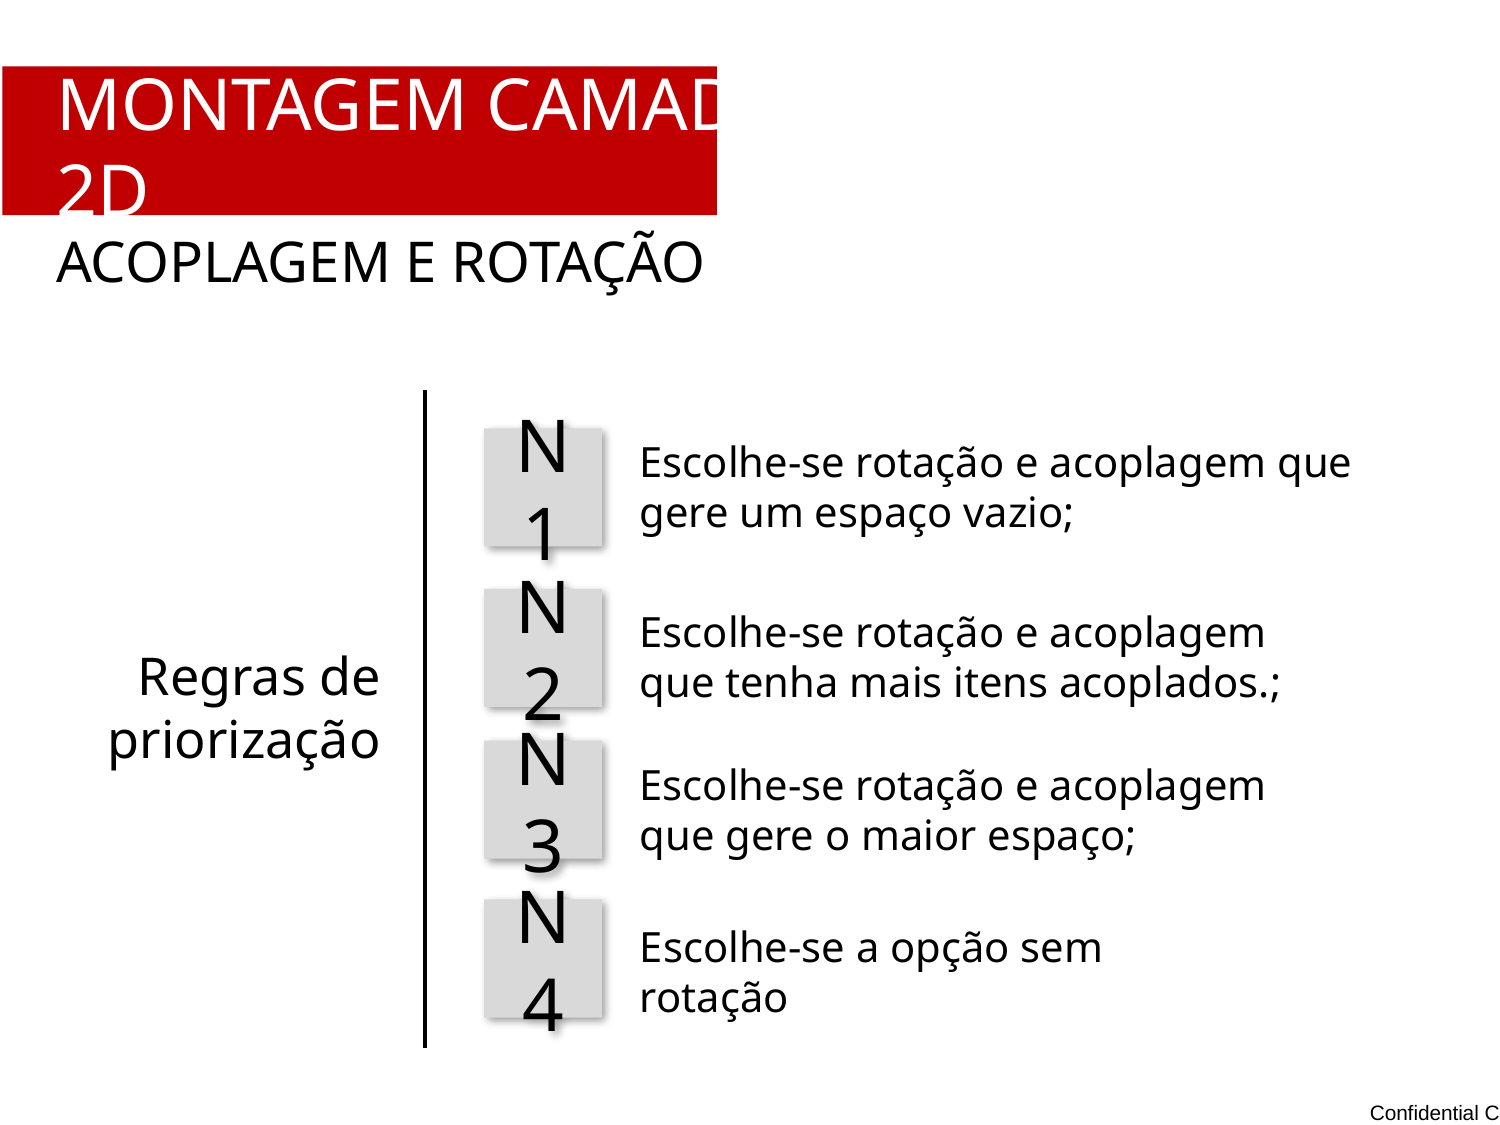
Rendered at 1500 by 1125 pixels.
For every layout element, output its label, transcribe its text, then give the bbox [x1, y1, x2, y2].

text_box ACOPLAGEM E ROTAÇÃO [41, 218, 858, 335]
text_box [0, 64, 41, 217]
text_box Regras de priorização [64, 636, 396, 776]
text_box MONTAGEM CAMADA 2D [41, 51, 845, 218]
text_box Escolhe-se a opção sem rotação [559, 913, 1226, 1029]
text_box N4 [482, 897, 604, 1020]
text_box N2 [482, 587, 604, 709]
text_box N1 [482, 426, 604, 549]
text_box Escolhe-se rotação e acoplagem que gere um espaço vazio; [559, 428, 1376, 544]
text_box Escolhe-se rotação e acoplagem que gere o maior espaço; [559, 751, 1313, 867]
text_box Escolhe-se rotação e acoplagem que tenha mais itens acoplados.; [559, 598, 1313, 714]
text_box N3 [482, 739, 604, 861]
